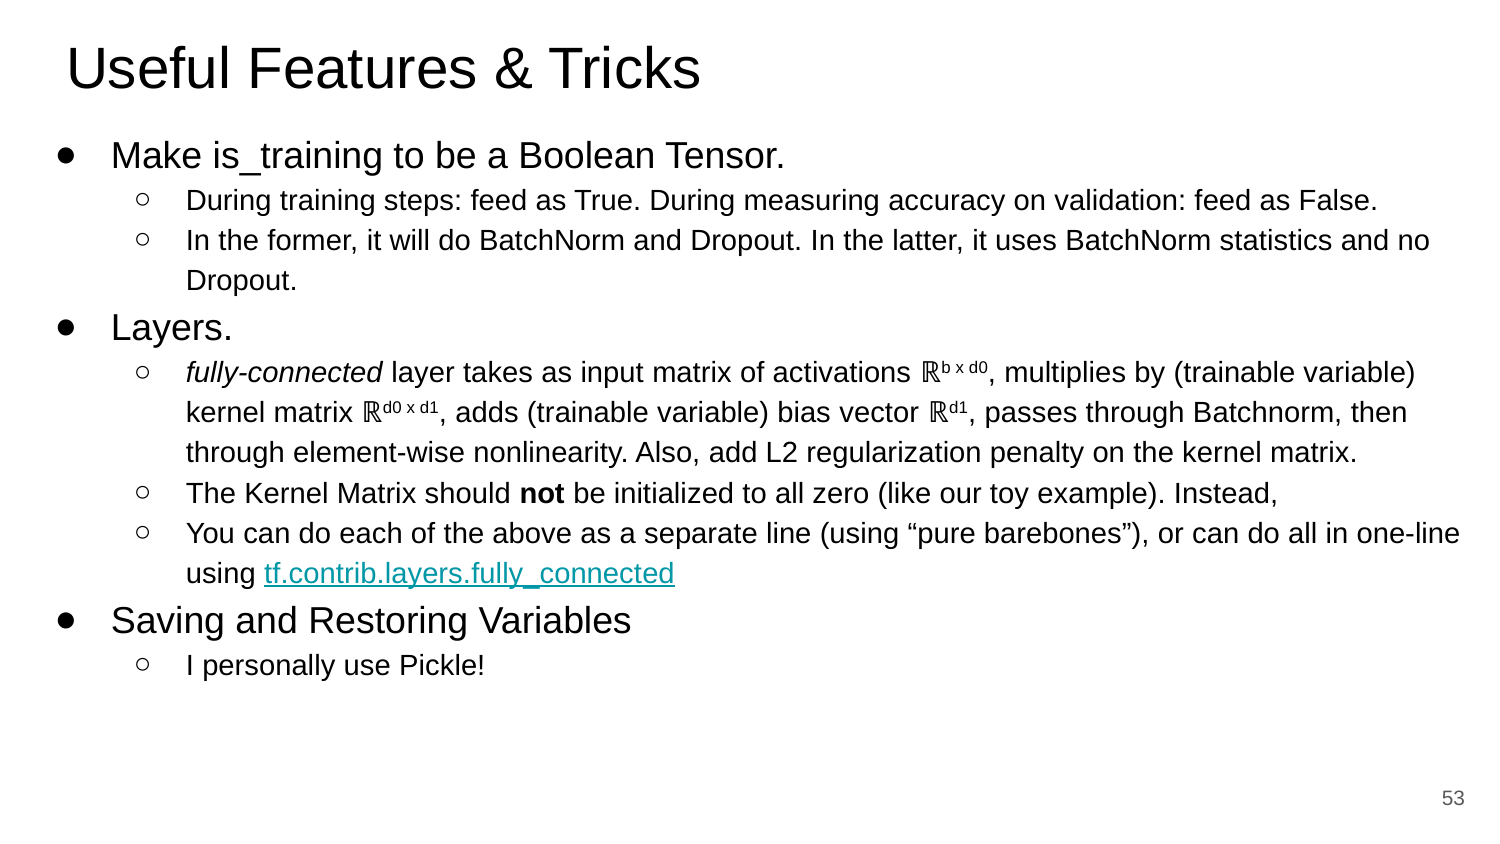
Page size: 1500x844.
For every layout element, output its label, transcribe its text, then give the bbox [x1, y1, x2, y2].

title Useful Features & Tricks [51, 15, 1449, 109]
list Make is_training to be a Boolean Tensor. During training steps: feed as True. During measuring accuracy on validation: feed as False. In the former, it will do BatchNorm and Dropout. In the latter, it uses BatchNorm statistics and no Dropout. Layers. fully-connected layer takes as input matrix of activations ℝb x d0, multiplies by (trainable variable) kernel matrix ℝd0 x d1, adds (trainable variable) bias vector ℝd1, passes through Batchnorm, then through element-wise nonlinearity. Also, add L2 regularization penalty on the kernel matrix. The Kernel Matrix should not be initialized to all zero (like our toy example). Instead, You can do each of the above as a separate line (using “pure barebones”), or can do all in one-line using tf.contrib.layers.fully_connected Saving and Restoring Variables I personally use Pickle! [20, 109, 1485, 750]
slide_number ‹#› [1389, 764, 1480, 830]
